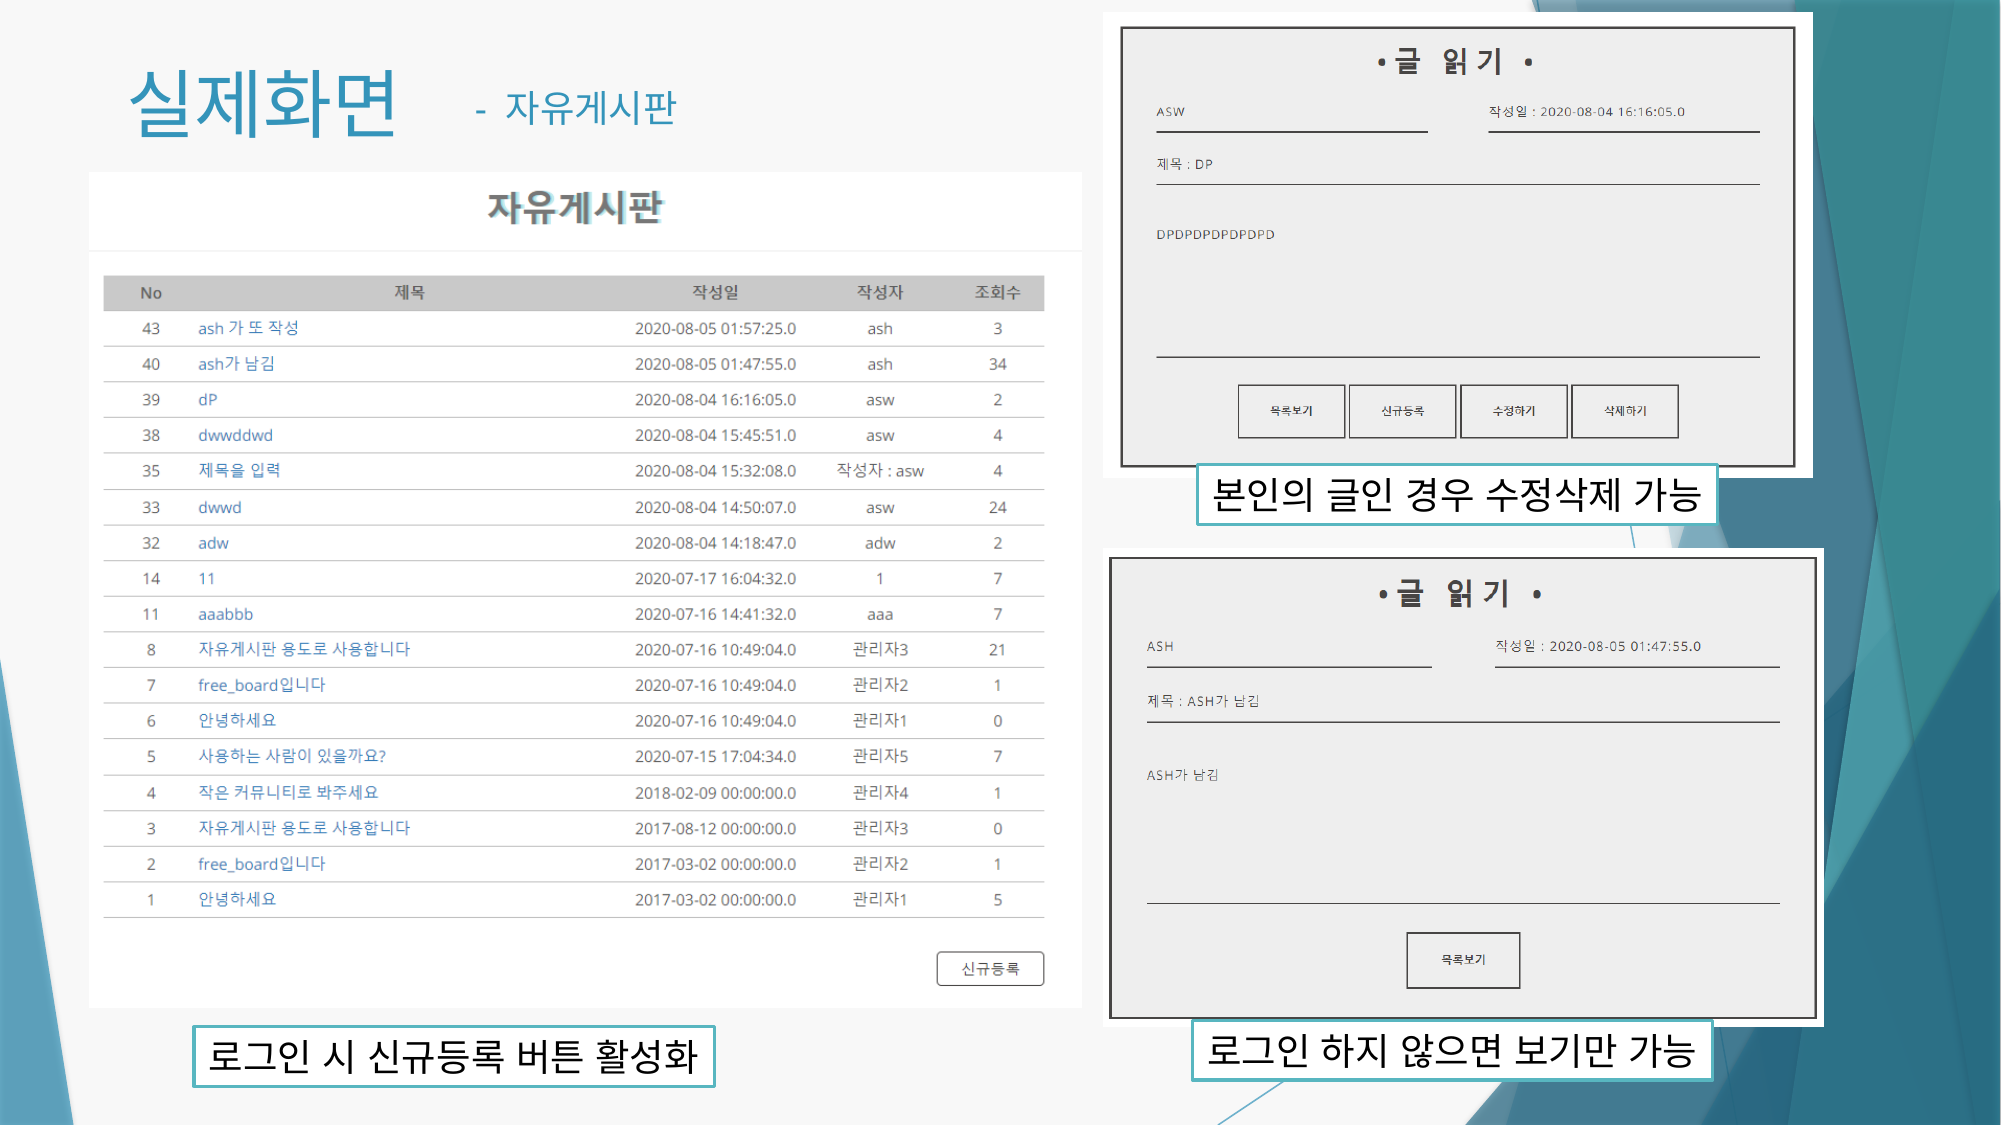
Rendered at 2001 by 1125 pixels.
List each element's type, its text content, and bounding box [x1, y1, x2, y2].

text_box 로그인 시 신규등록 버튼 활성화 [192, 1025, 716, 1088]
text_box - 자유게시판 [460, 78, 694, 138]
picture [1102, 548, 1824, 1028]
title 실제화면 [111, 49, 1097, 267]
text_box 로그인 하지 않으면 보기만 가능 [1191, 1035, 1714, 1082]
picture [88, 172, 1083, 1008]
text_box 본인의 글인 경우 수정삭제 가능 [1196, 487, 1719, 526]
picture [1102, 12, 1814, 479]
